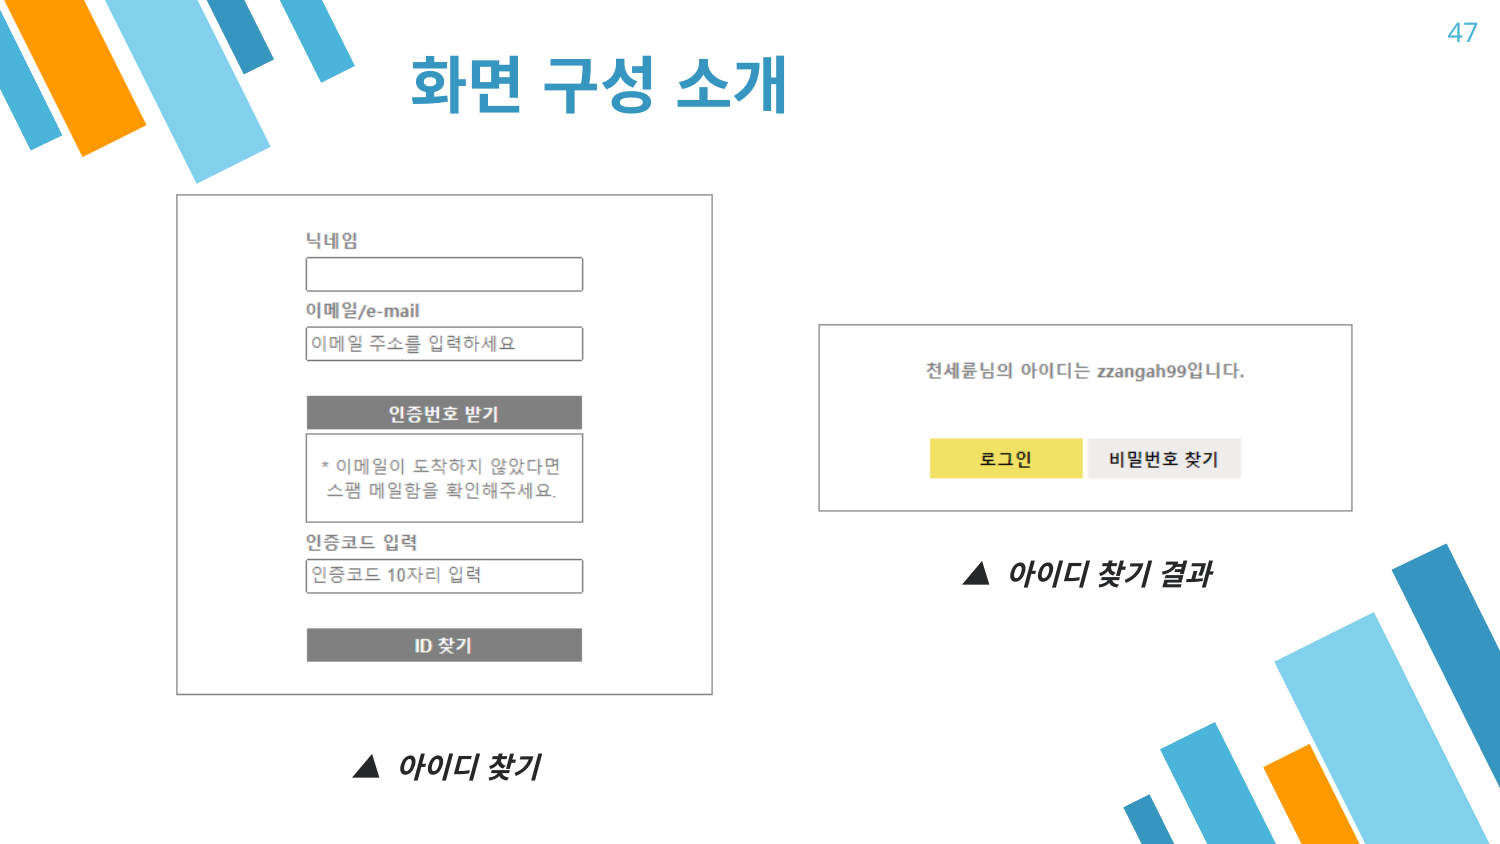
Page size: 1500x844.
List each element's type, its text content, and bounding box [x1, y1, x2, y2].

picture [159, 185, 733, 718]
slide_number 47 [1403, 0, 1494, 65]
text_box ▲ 아이디 찾기 결과 [947, 548, 1227, 599]
title 화면 구성 소개 [395, 24, 1341, 136]
text_box ▲ 아이디 찾기 [337, 741, 555, 792]
picture [800, 306, 1374, 537]
